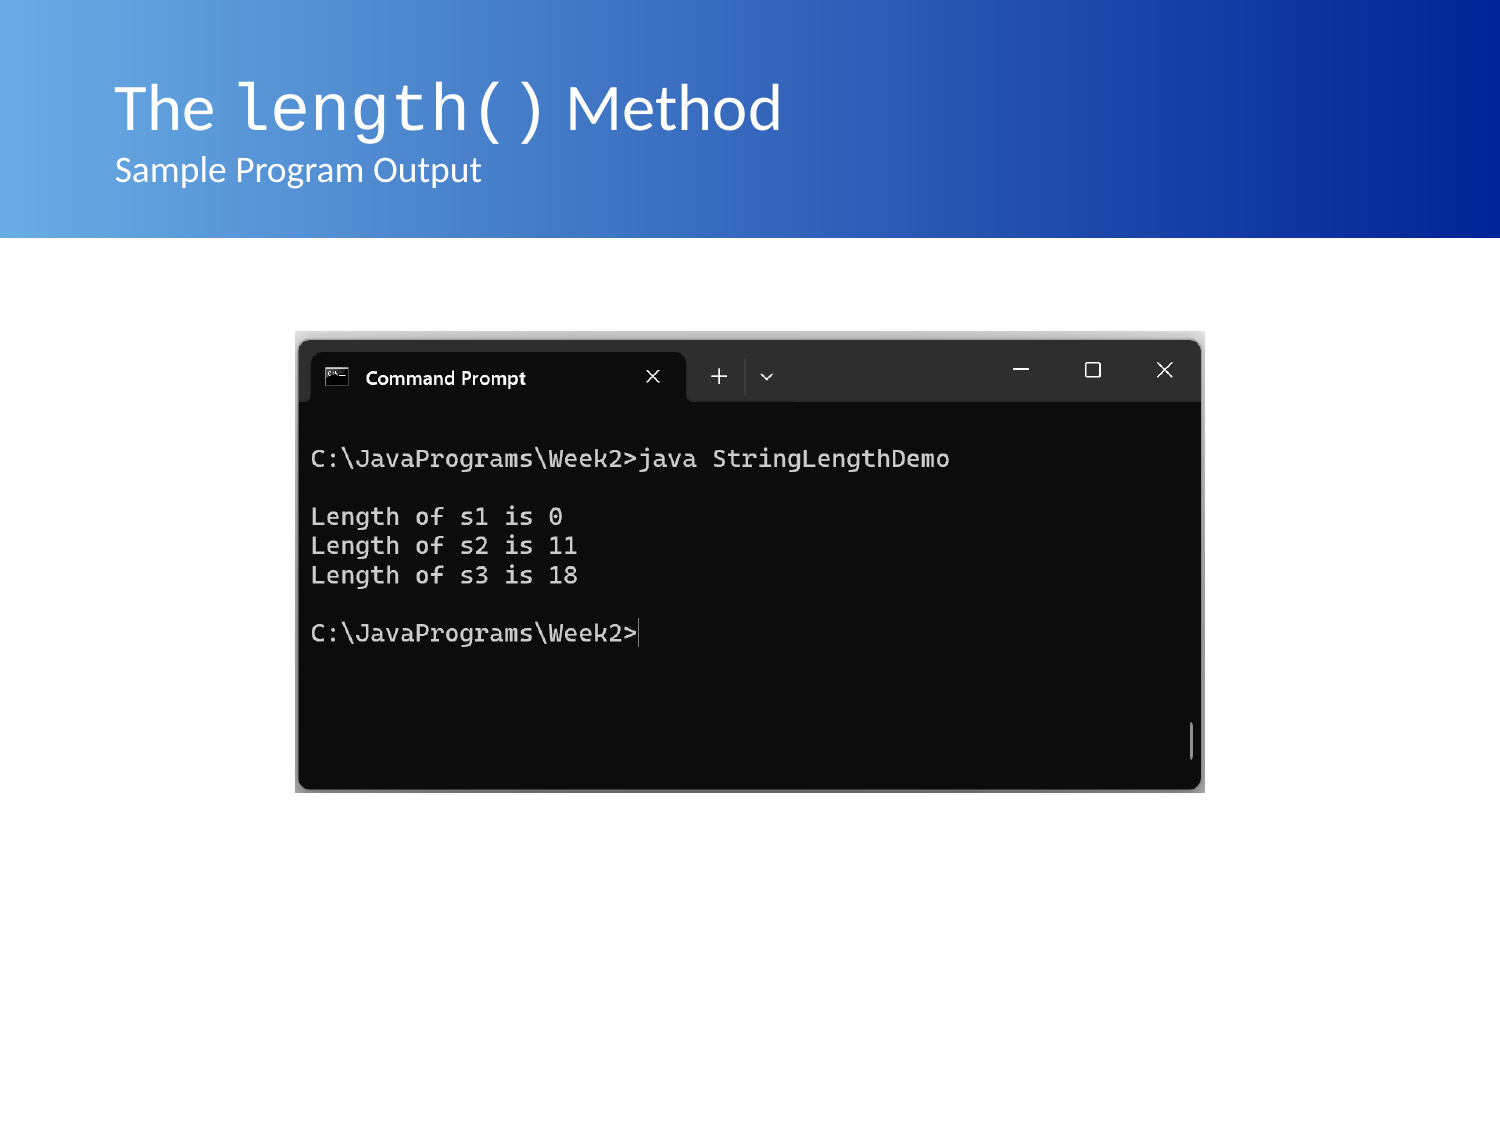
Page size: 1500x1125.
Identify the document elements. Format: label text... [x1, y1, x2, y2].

title The length() Method [99, 57, 1450, 150]
picture [295, 331, 1205, 794]
list Sample Program Output [99, 137, 700, 200]
